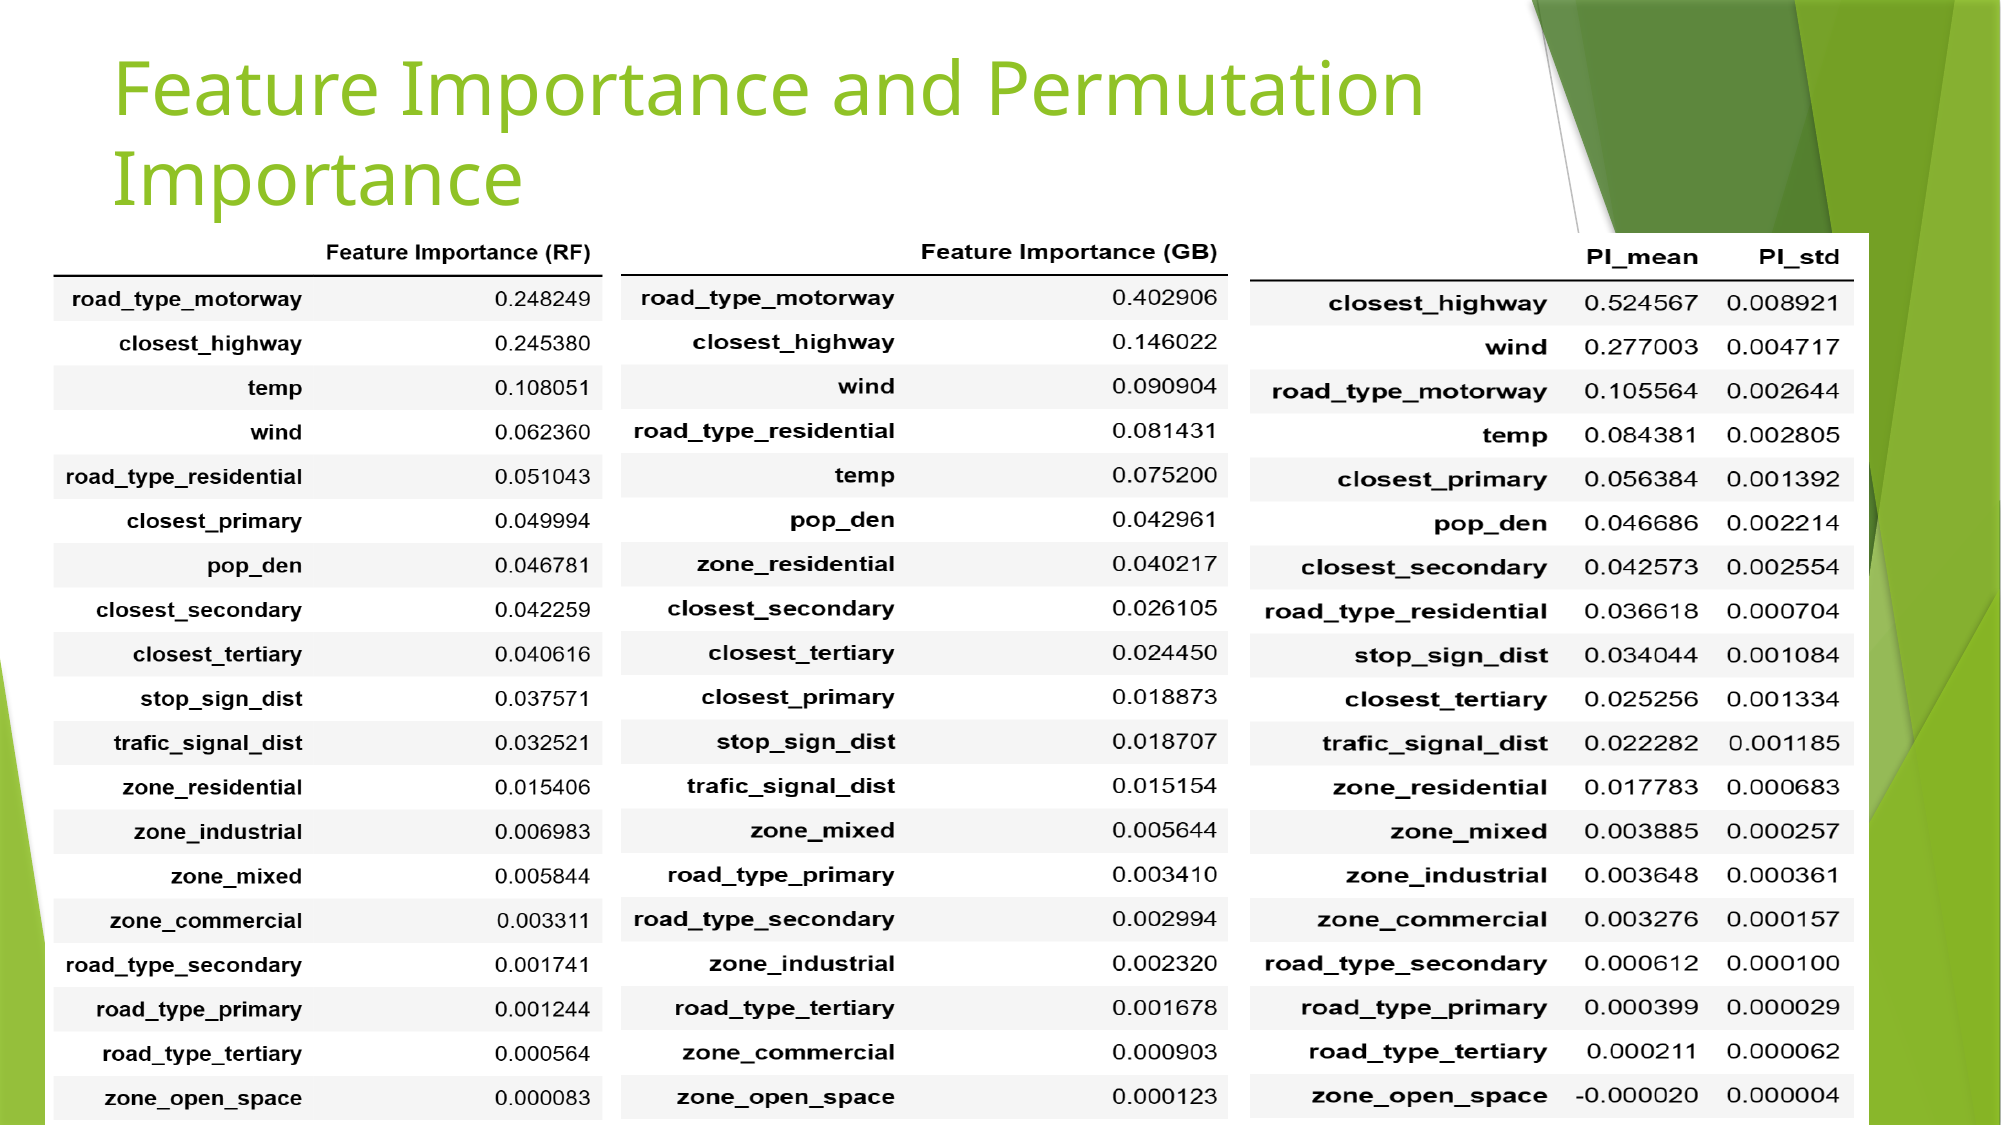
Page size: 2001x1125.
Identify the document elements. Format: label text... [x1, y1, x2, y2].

picture [45, 232, 1870, 1125]
title Feature Importance and Permutation Importance [97, 33, 1508, 238]
